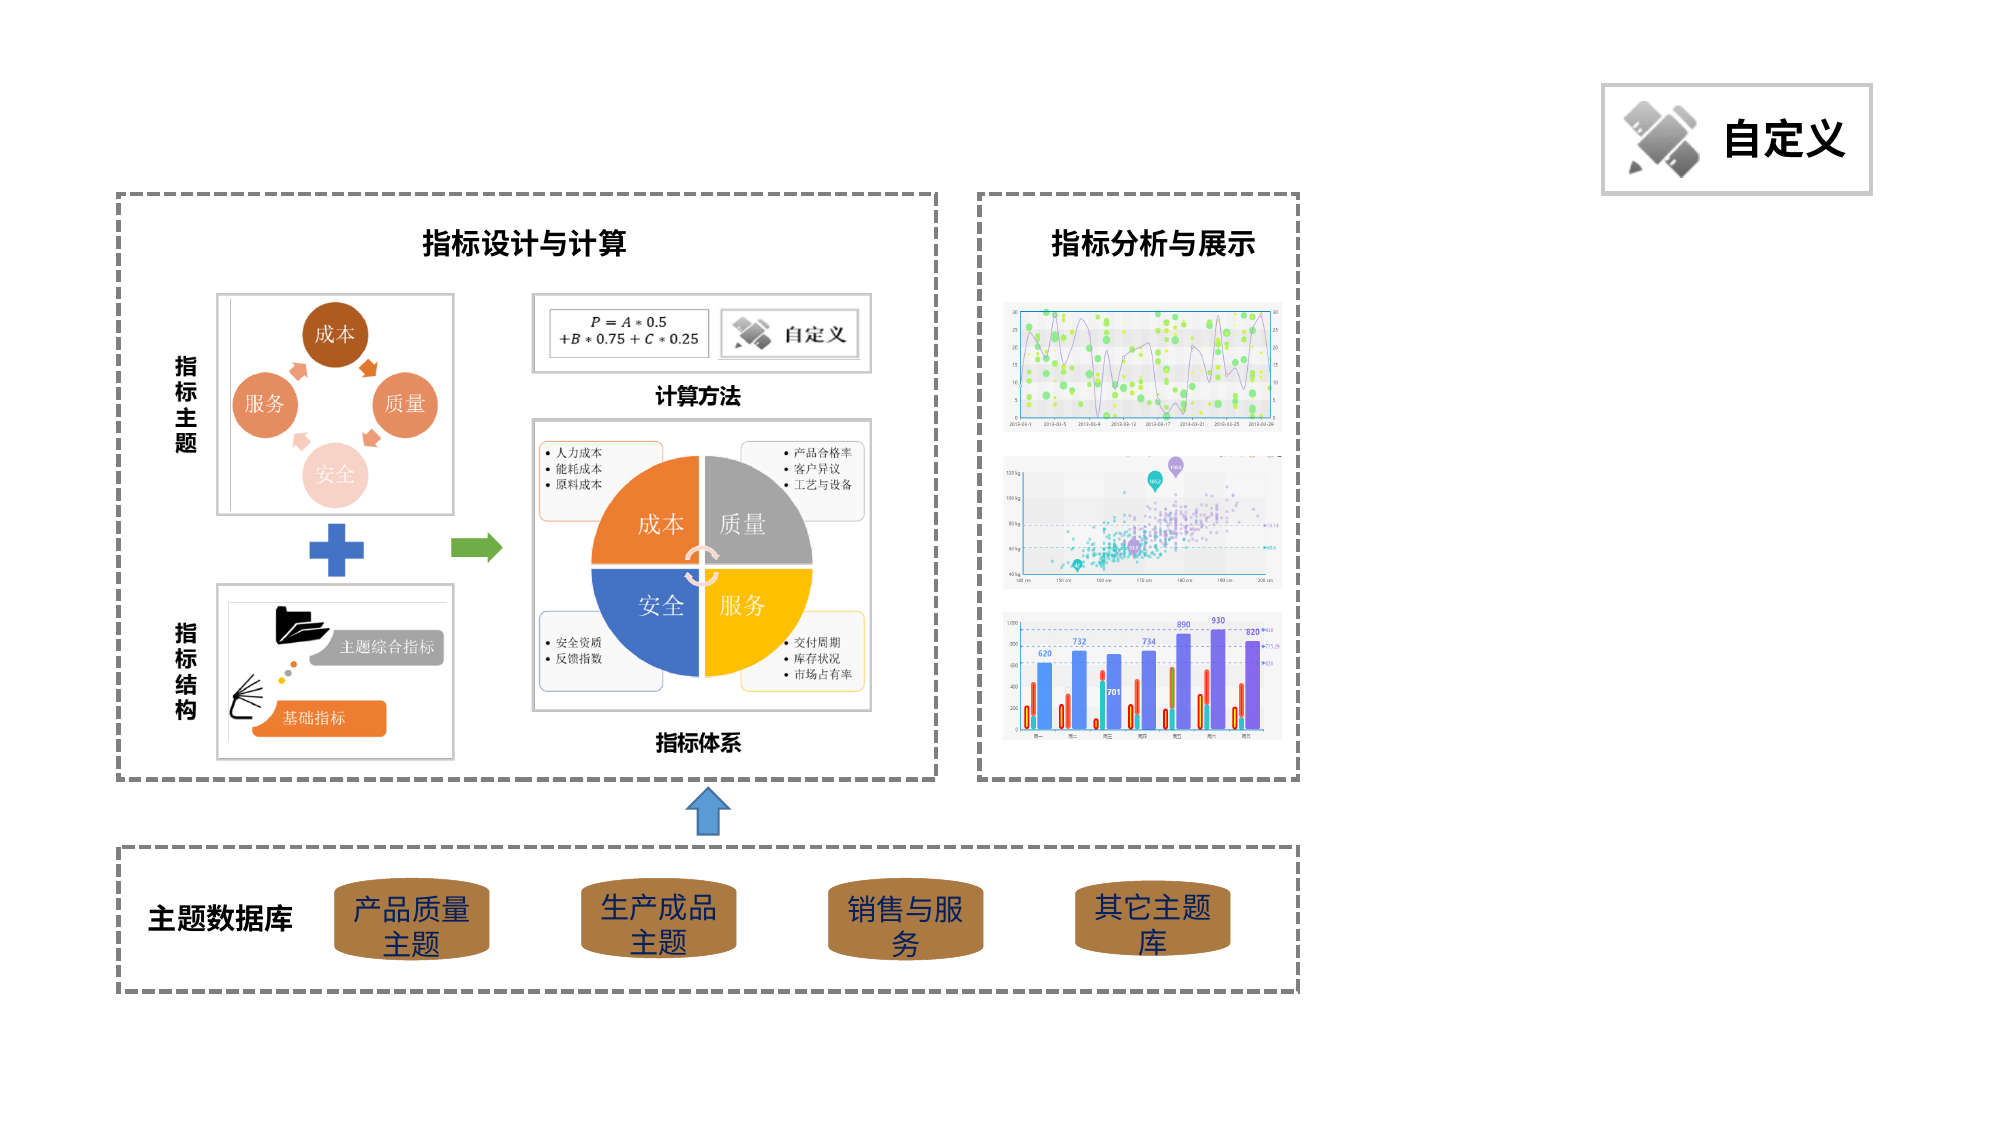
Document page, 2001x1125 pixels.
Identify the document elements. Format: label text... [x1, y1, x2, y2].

picture [1003, 456, 1282, 589]
picture [1623, 101, 1700, 178]
text_box [1602, 85, 1871, 194]
text_box 主题数据库 [133, 892, 321, 943]
text_box [118, 846, 1298, 992]
text_box [118, 193, 936, 780]
picture [1003, 612, 1282, 740]
picture [162, 292, 889, 799]
text_box 指标分析与展示 [1037, 218, 1282, 268]
text_box [979, 193, 1298, 780]
picture [1003, 302, 1282, 432]
text_box [684, 799, 732, 836]
text_box 指标设计与计算 [408, 218, 646, 268]
